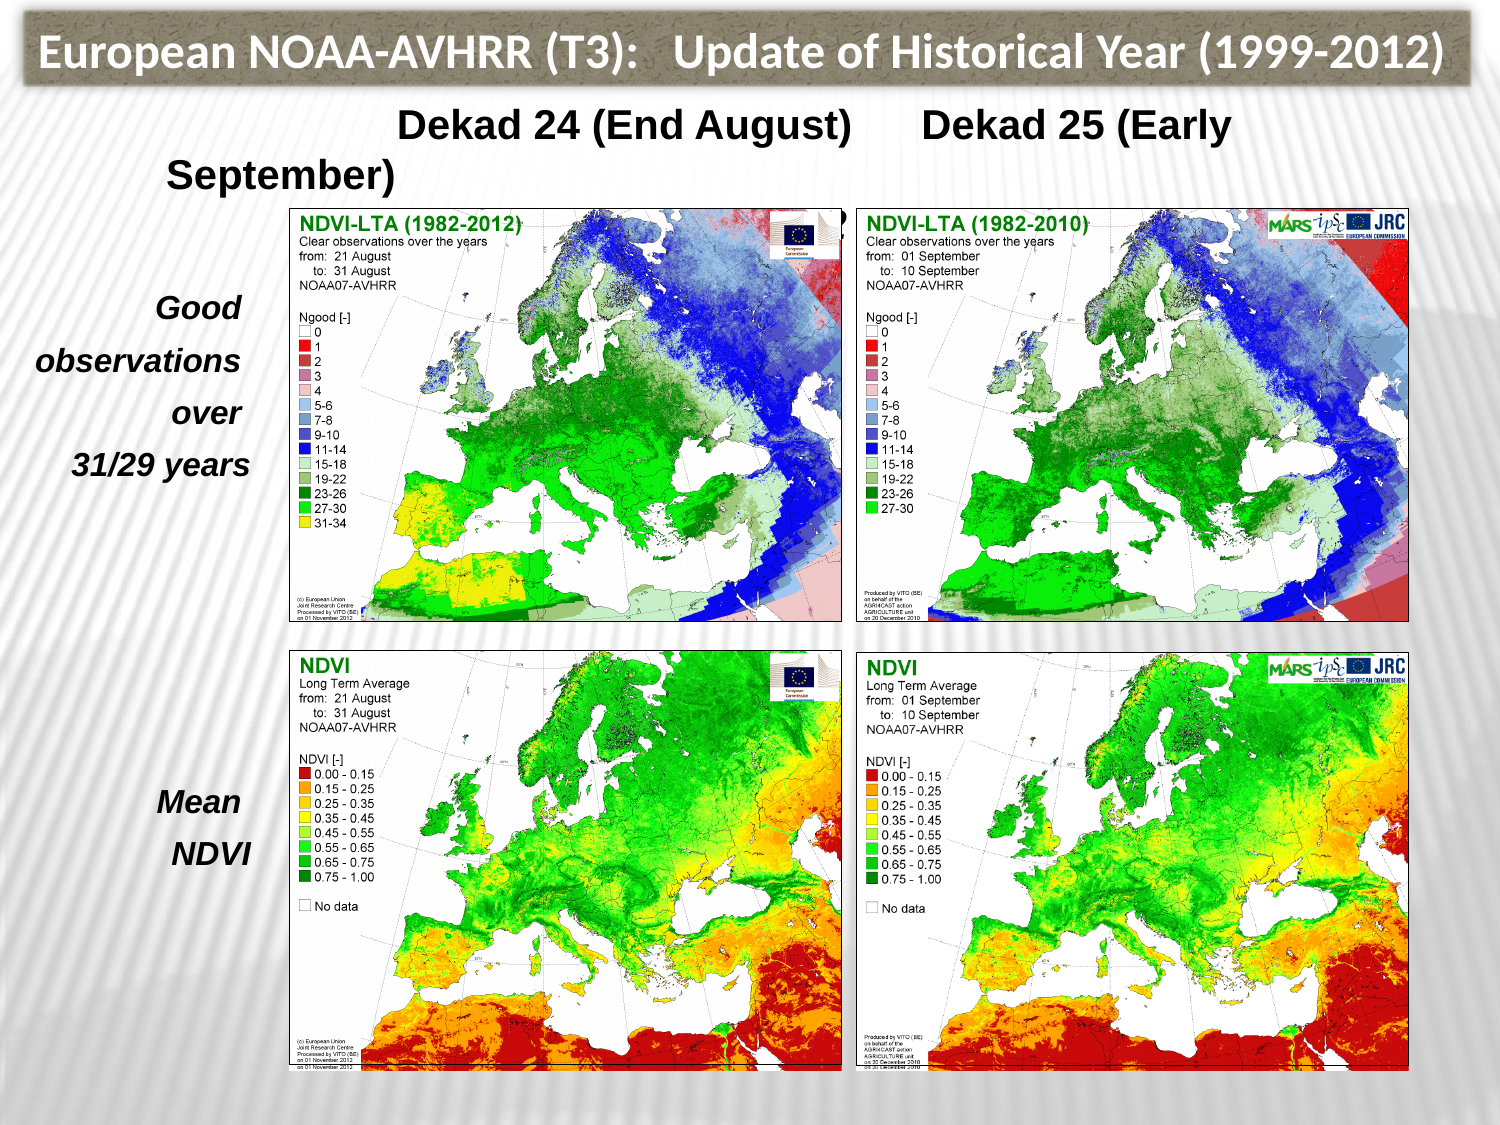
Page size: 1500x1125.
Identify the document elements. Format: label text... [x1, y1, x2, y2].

picture [856, 653, 1409, 1071]
picture [857, 208, 1409, 622]
text_box Mean NDVI [123, 772, 266, 880]
text_box Good observations over 31/29 years [17, 278, 266, 491]
picture [289, 651, 842, 1071]
picture [290, 208, 842, 622]
text_box European NOAA-AVHRR (T3): Update of Historical Year (1999-2012) [27, 14, 1467, 83]
text_box Dekad 24 (End August) Dekad 25 (Early September) 31 Years 1982-2012 29 Years 1982-2010 [76, 90, 1459, 255]
